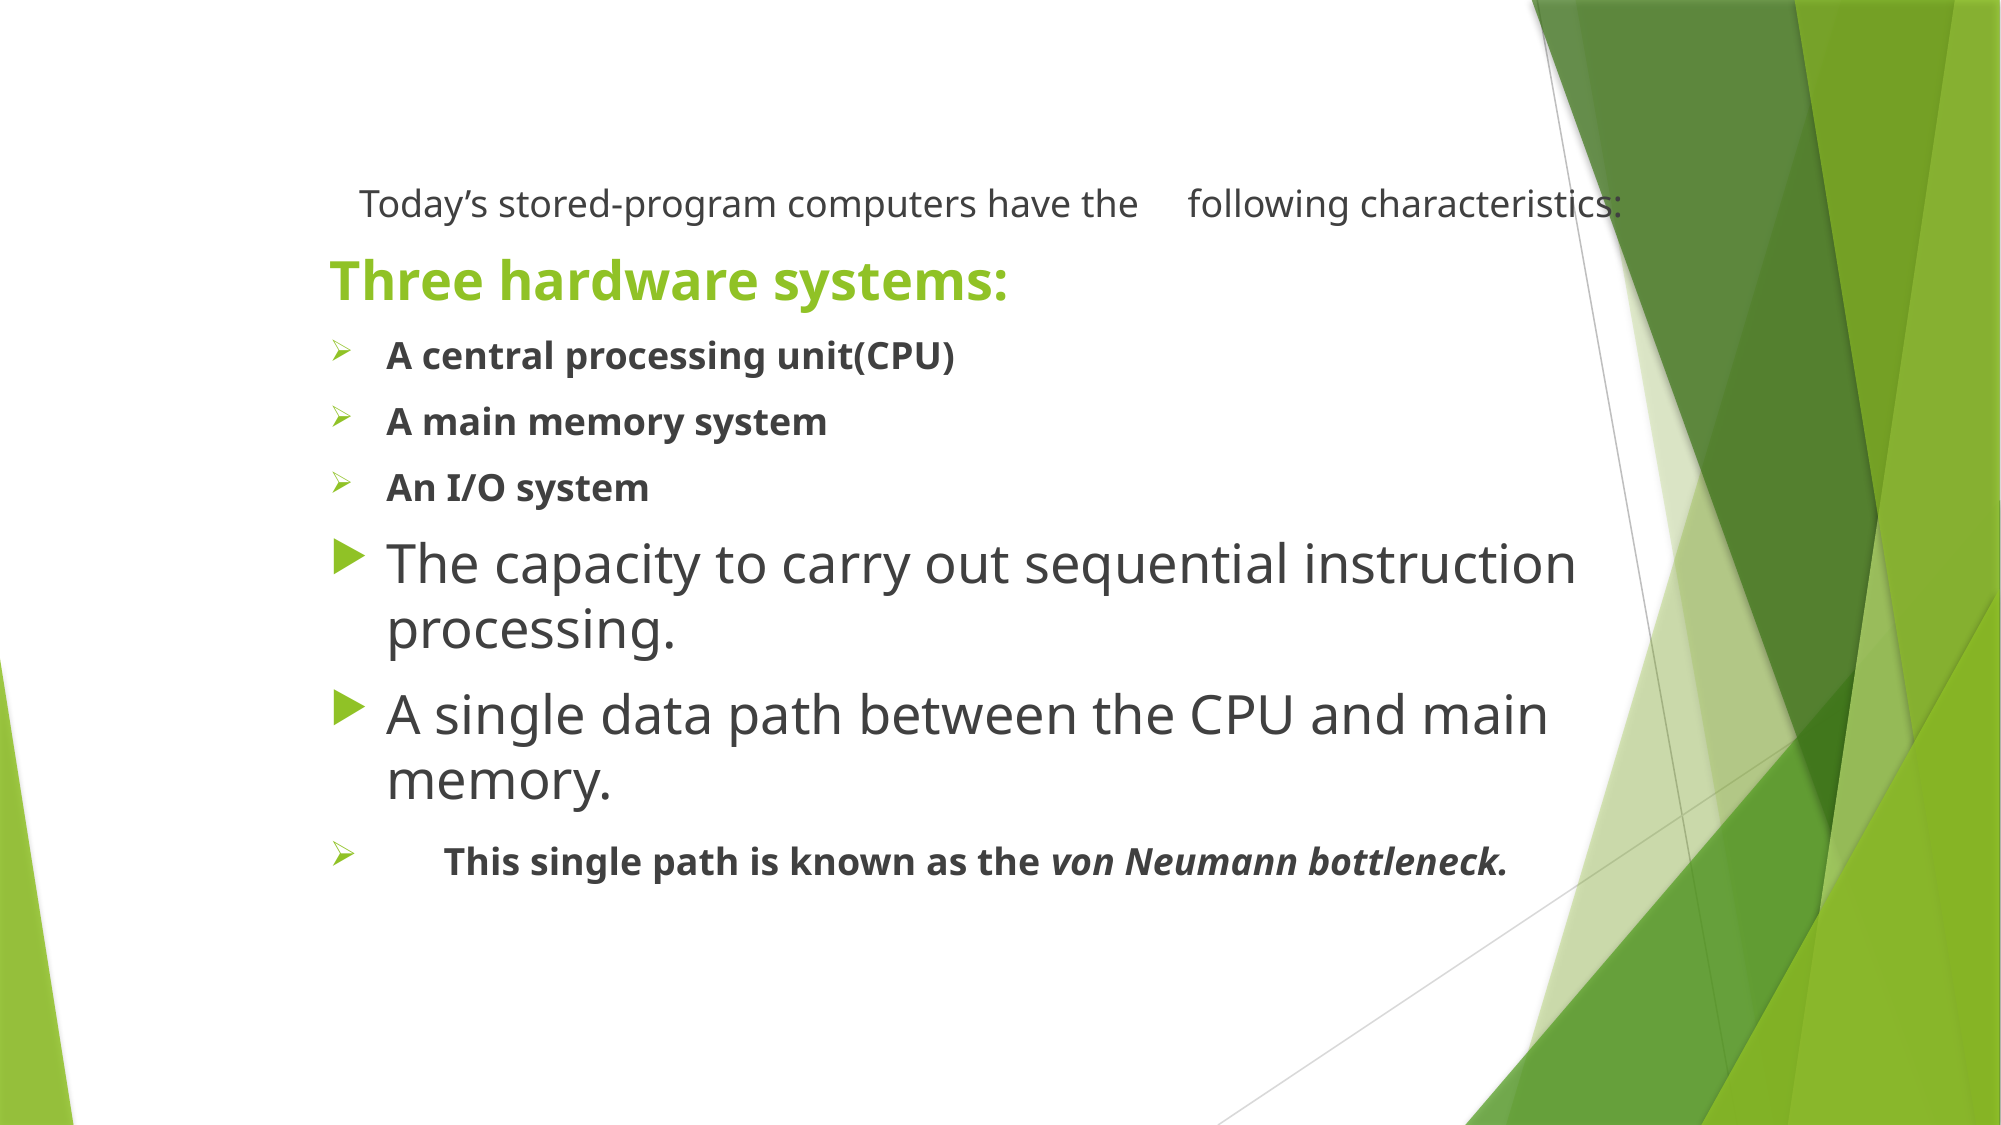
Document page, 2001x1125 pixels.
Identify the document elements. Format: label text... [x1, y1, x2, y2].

list Today’s stored-program computers have the following characteristics: Three hardware systems: A central processing unit(CPU) A main memory system An I/O system The capacity to carry out sequential instruction processing. A single data path between the CPU and main memory. This single path is known as the von Neumann bottleneck. [314, 172, 1665, 916]
